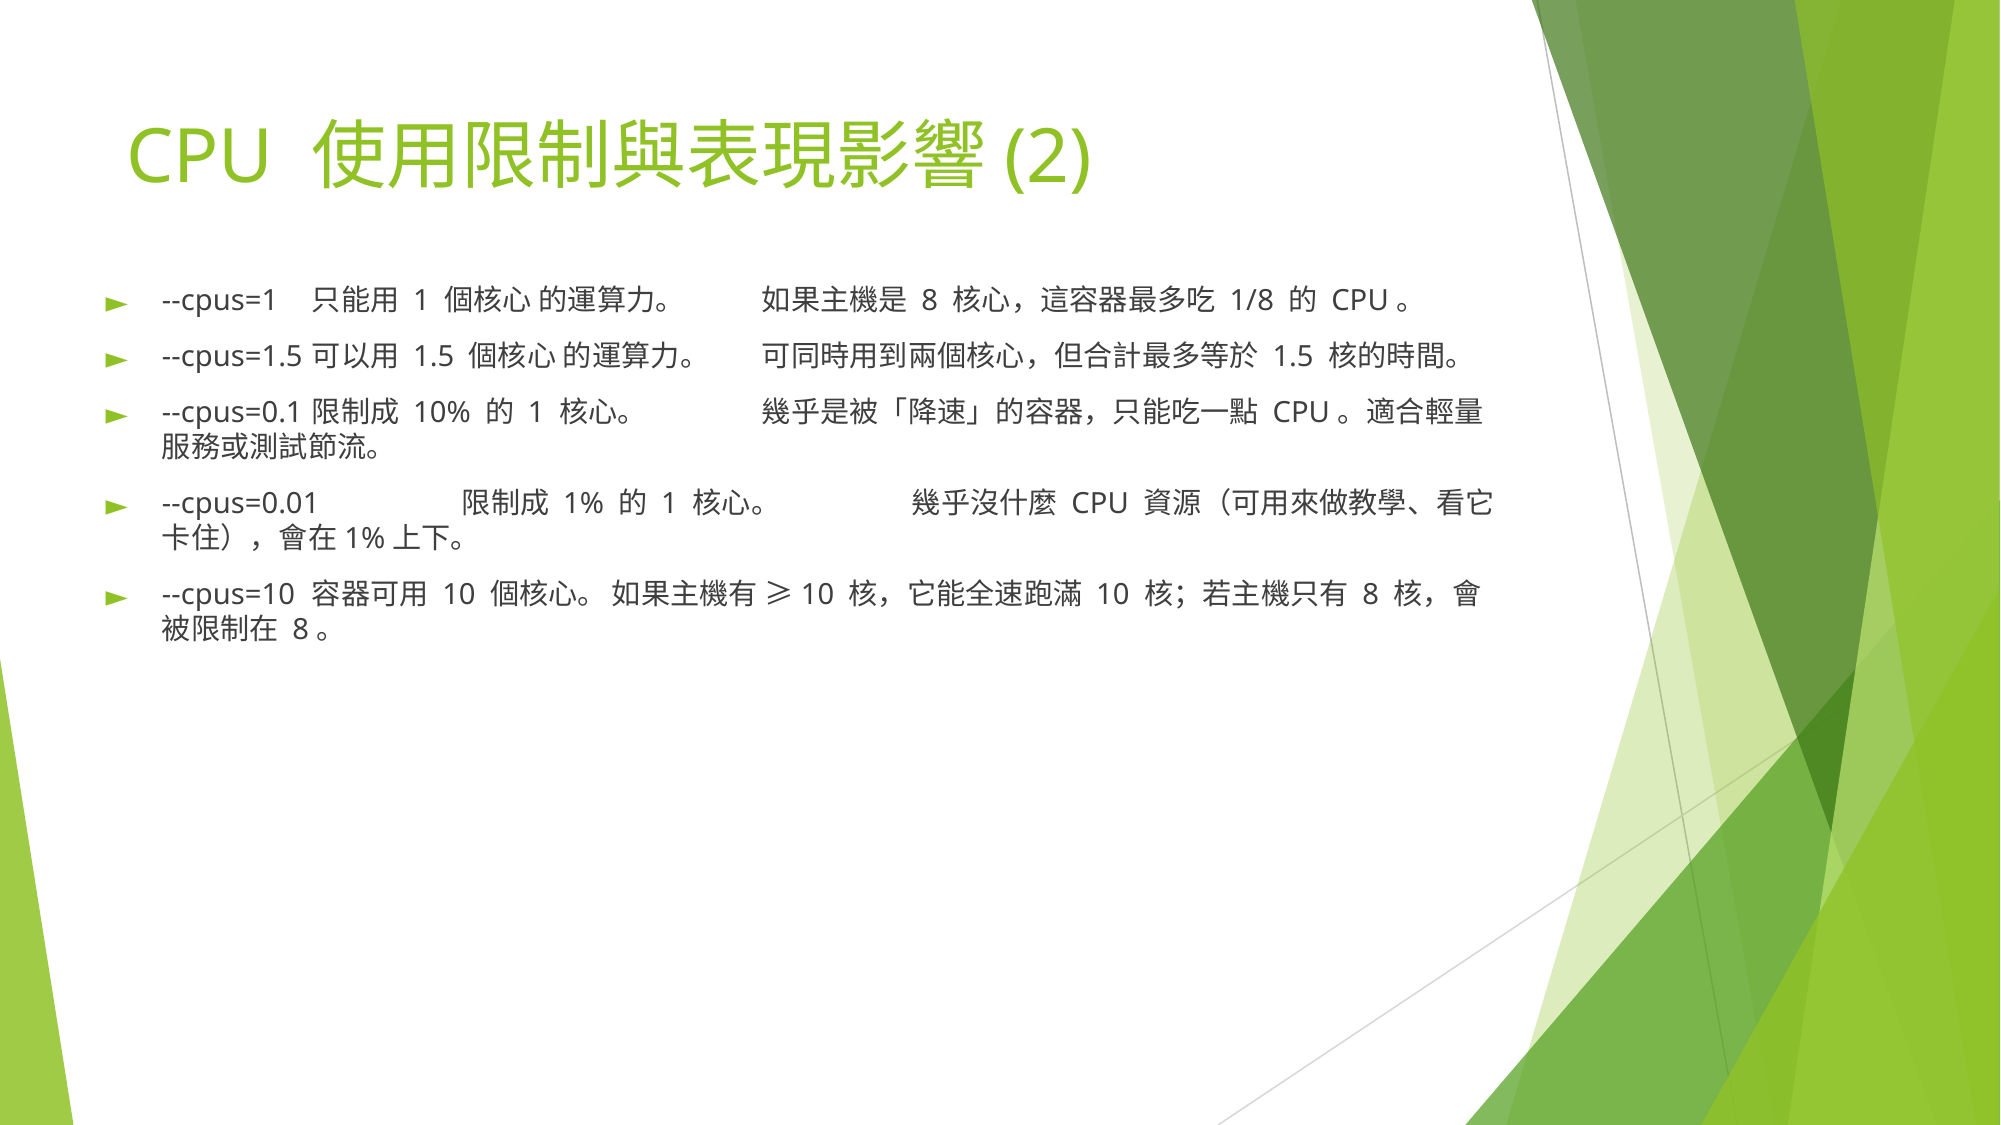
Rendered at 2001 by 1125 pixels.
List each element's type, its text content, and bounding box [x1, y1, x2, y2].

list --cpus=1 只能用 1 個核心 的運算力。 如果主機是 8 核心，這容器最多吃 1/8 的 CPU。 --cpus=1.5 可以用 1.5 個核心 的運算力。 可同時用到兩個核心，但合計最多等於 1.5 核的時間。 --cpus=0.1 限制成 10% 的 1 核心。 幾乎是被「降速」的容器，只能吃一點 CPU。適合輕量服務或測試節流。 --cpus=0.01 限制成 1% 的 1 核心。 幾乎沒什麼 CPU 資源（可用來做教學、看它卡住），會在1%上下。 --cpus=10 容器可用 10 個核心。 如果主機有 ≥10 核，它能全速跑滿 10 核；若主機只有 8 核，會被限制在 8。 [90, 273, 1522, 992]
title CPU 使用限制與表現影響(2) [111, 99, 1522, 273]
